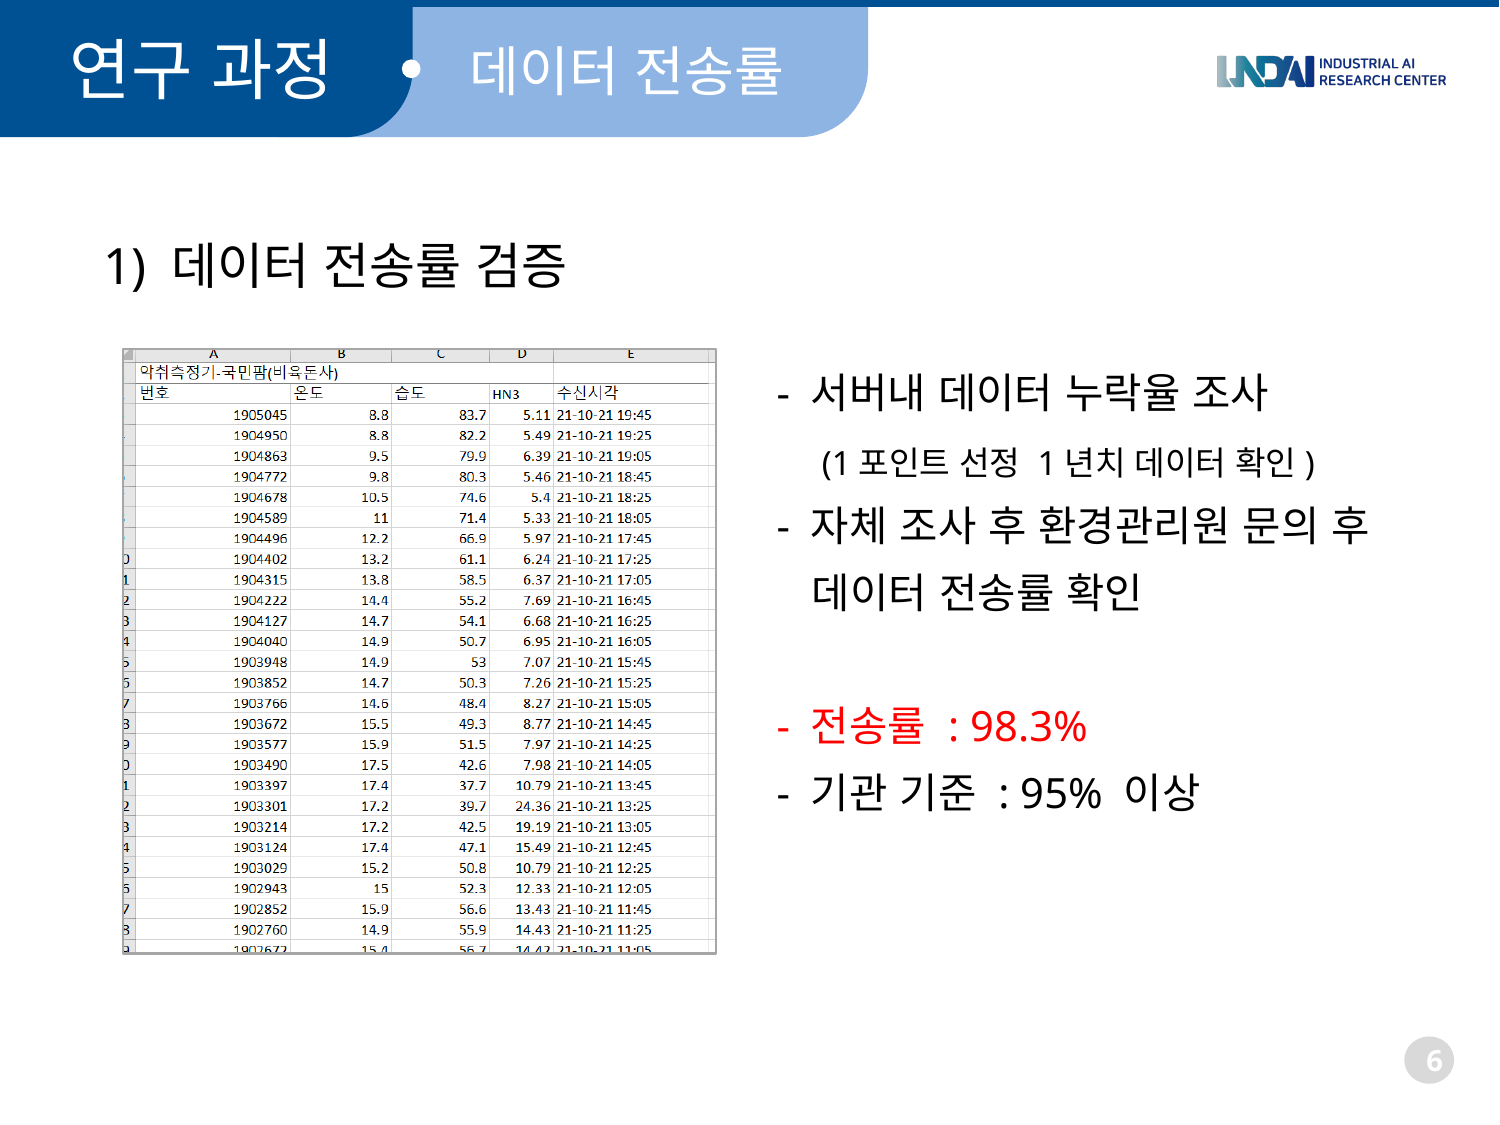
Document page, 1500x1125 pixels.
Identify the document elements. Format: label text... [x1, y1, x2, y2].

text_box 1) 데이터 전송률 검증 [88, 227, 1017, 302]
text_box [351, 10, 871, 140]
text_box 6 [1402, 1034, 1457, 1086]
picture [123, 349, 715, 953]
text_box 연구 과정 [55, 20, 364, 116]
picture [1211, 47, 1452, 93]
text_box [0, 9, 415, 140]
text_box - 서버내 데이터 누락율 조사 (1포인트 선정 1년치 데이터 확인) - 자체 조사 후 환경관리원 문의 후 데이터 전송률 확인 - 전송률 : 98.3% - 기관 기준 : 95% 이상 [761, 342, 1405, 825]
text_box 데이터 전송률 [454, 29, 821, 110]
text_box [399, 57, 423, 81]
